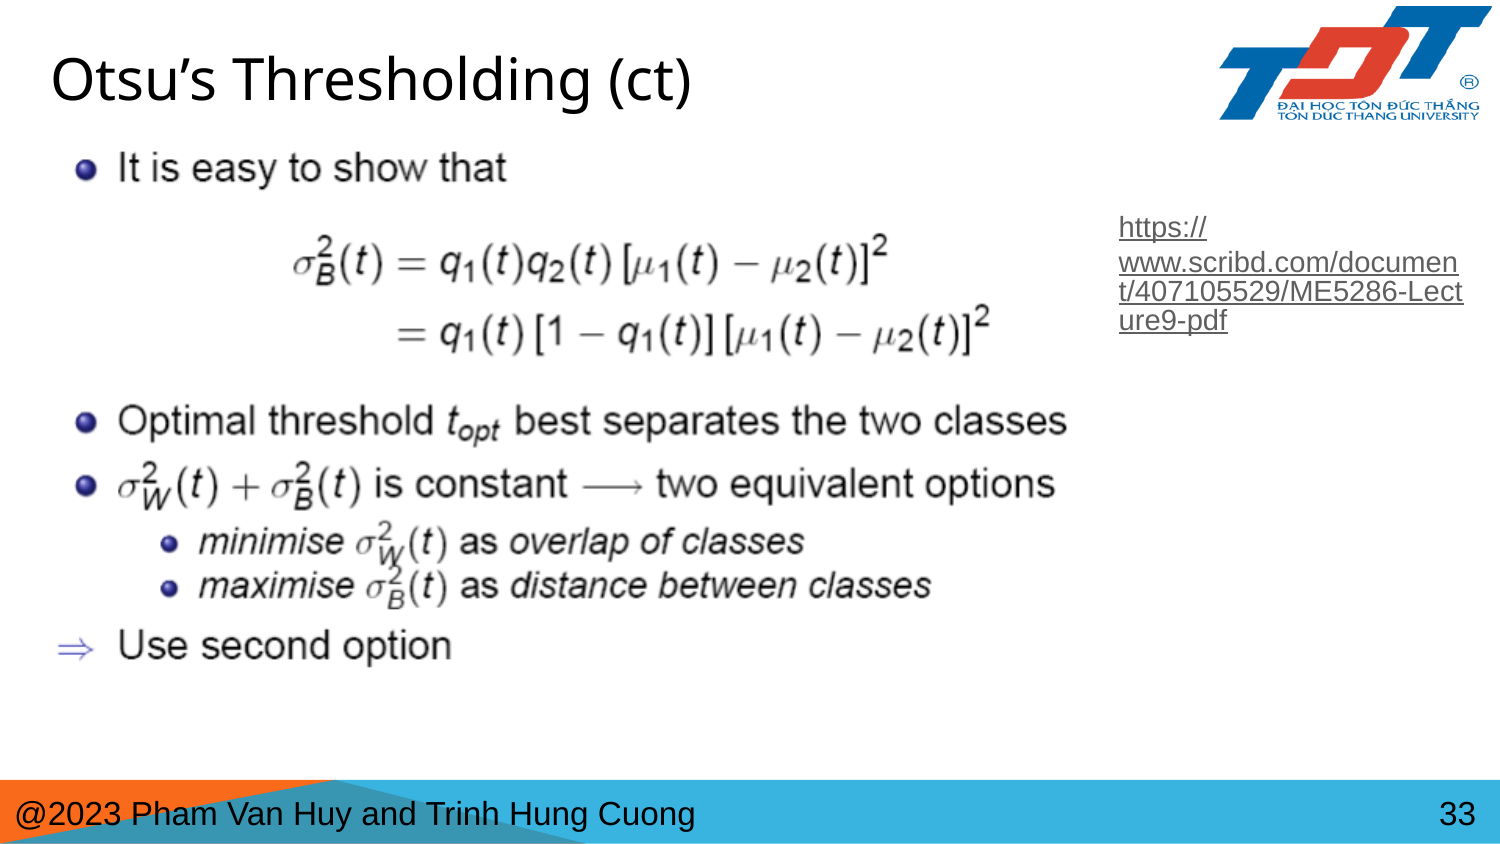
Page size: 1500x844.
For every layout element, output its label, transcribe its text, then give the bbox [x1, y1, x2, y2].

title Otsu’s Thresholding (ct) [34, 43, 1269, 111]
picture [1219, 6, 1492, 120]
text_box https://www.scribd.com/document/407105529/ME5286-Lecture9-pdf [1103, 200, 1482, 286]
picture [56, 130, 1076, 680]
